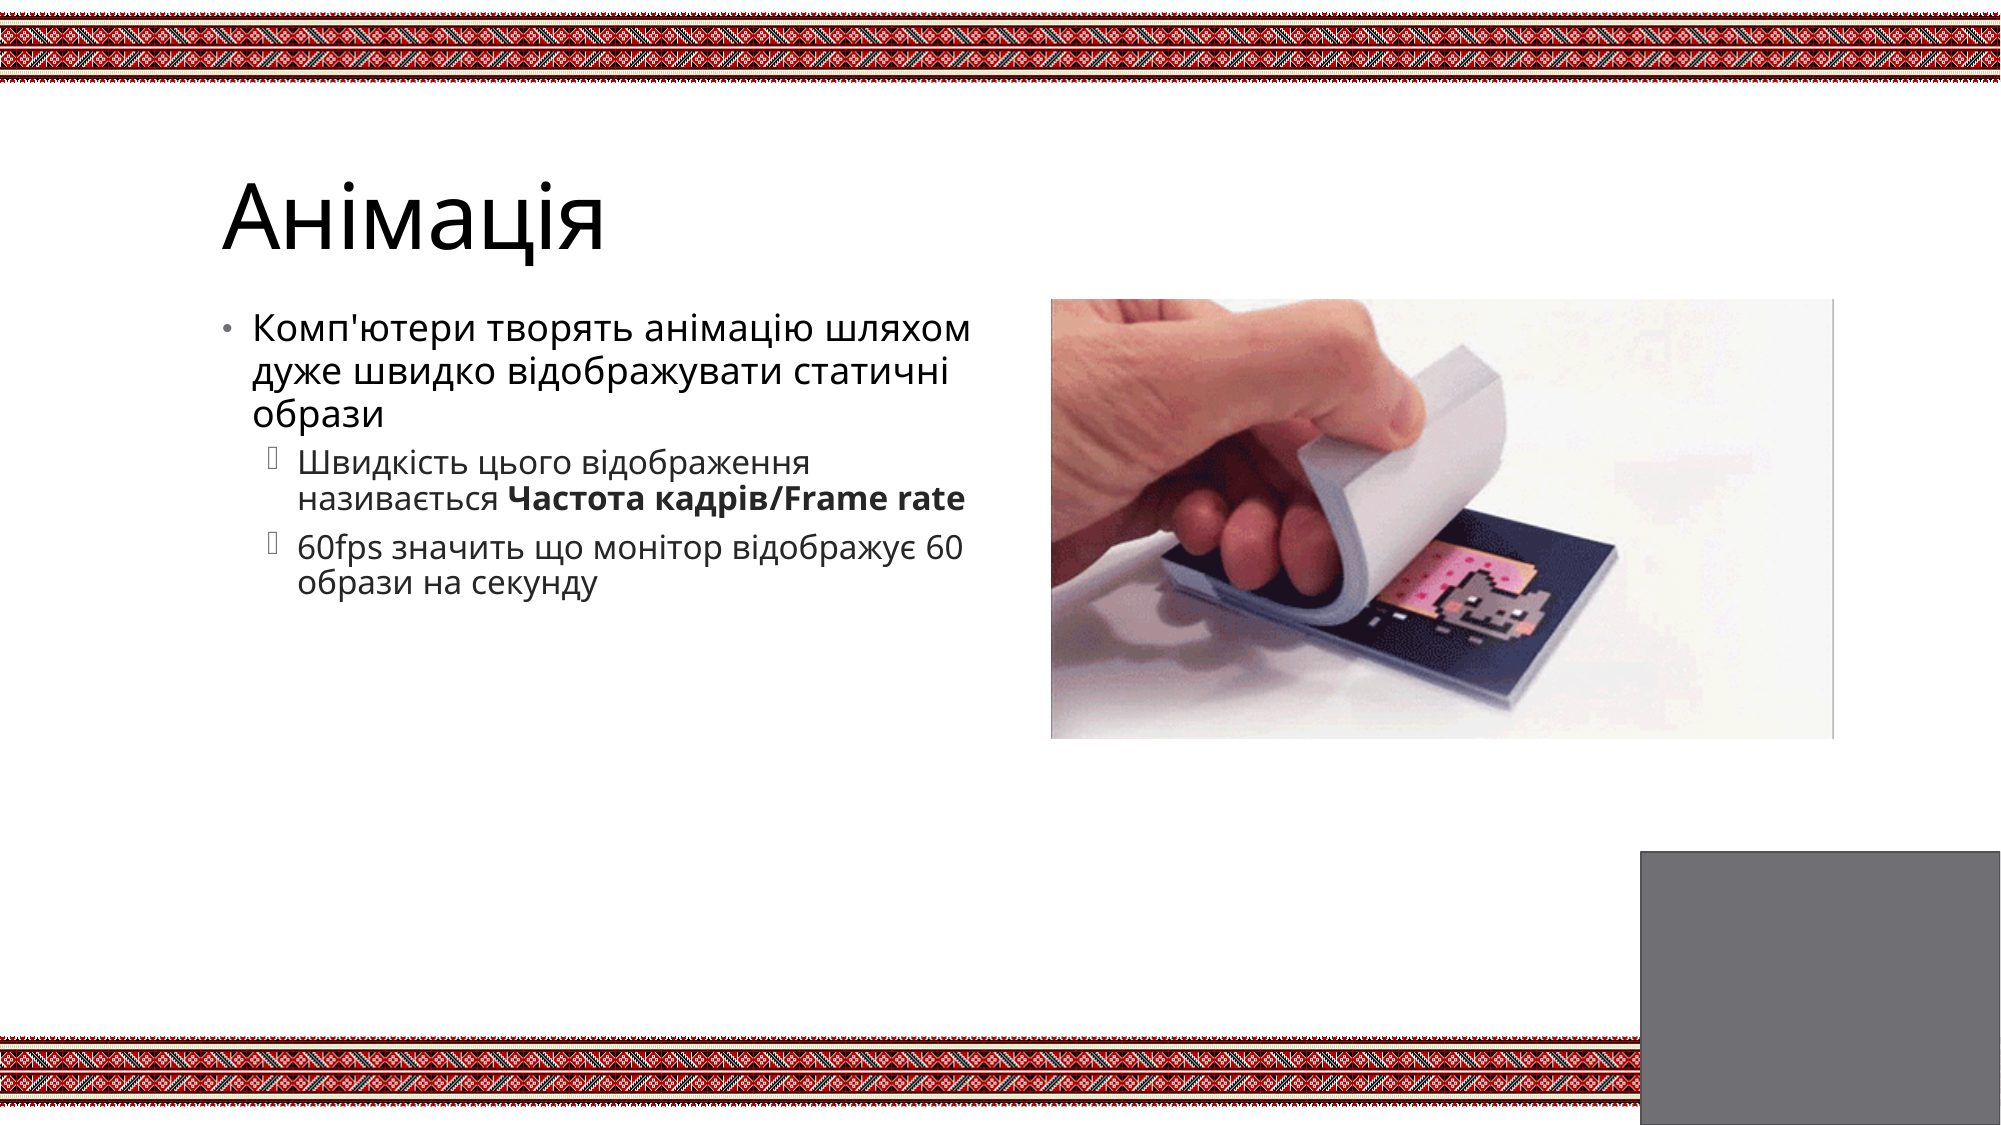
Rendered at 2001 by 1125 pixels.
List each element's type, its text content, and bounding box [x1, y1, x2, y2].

picture [0, 12, 2001, 83]
title Анімація [206, 60, 1797, 278]
picture [0, 1036, 1640, 1107]
picture [1051, 299, 1834, 740]
list Комп'ютери творять анімацію шляхом дуже швидко відображувати статичні образи Швидкість цього відображення називається Частота кадрів/Frame rate 60fps значить що монітор відображує 60 образи на секунду [206, 299, 1025, 1014]
